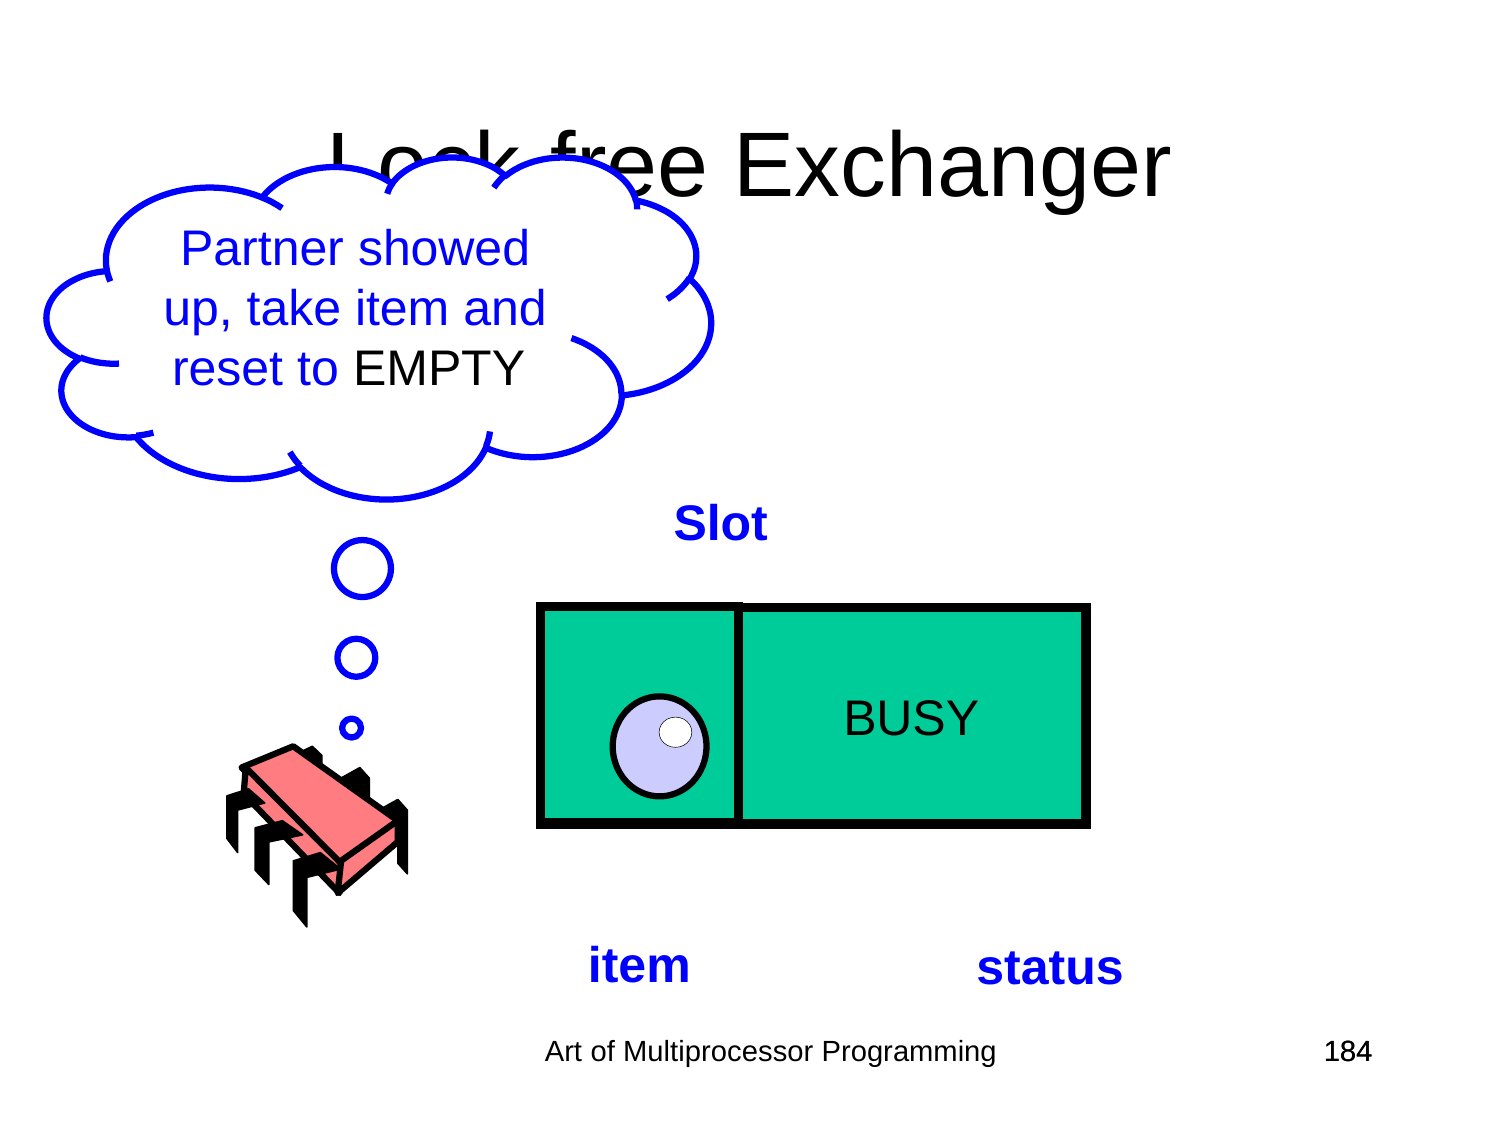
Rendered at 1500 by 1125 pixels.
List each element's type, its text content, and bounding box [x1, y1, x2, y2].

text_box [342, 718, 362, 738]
text_box Partner showed up, take item and reset to EMPTY [337, 638, 376, 677]
text_box Partner showed up, take item and reset to EMPTY [333, 540, 391, 598]
text_box status [961, 927, 1139, 1002]
footer Art of Multiprocessor Programming [512, 1024, 1030, 1101]
title Lock-free Exchanger [111, 65, 1388, 254]
text_box item [572, 924, 706, 1000]
text_box Partner showed up, take item and reset to EMPTY [46, 157, 712, 500]
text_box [226, 746, 408, 928]
text_box 184 [1074, 1024, 1388, 1100]
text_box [540, 606, 1086, 824]
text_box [612, 696, 707, 797]
text_box Slot [658, 483, 783, 558]
